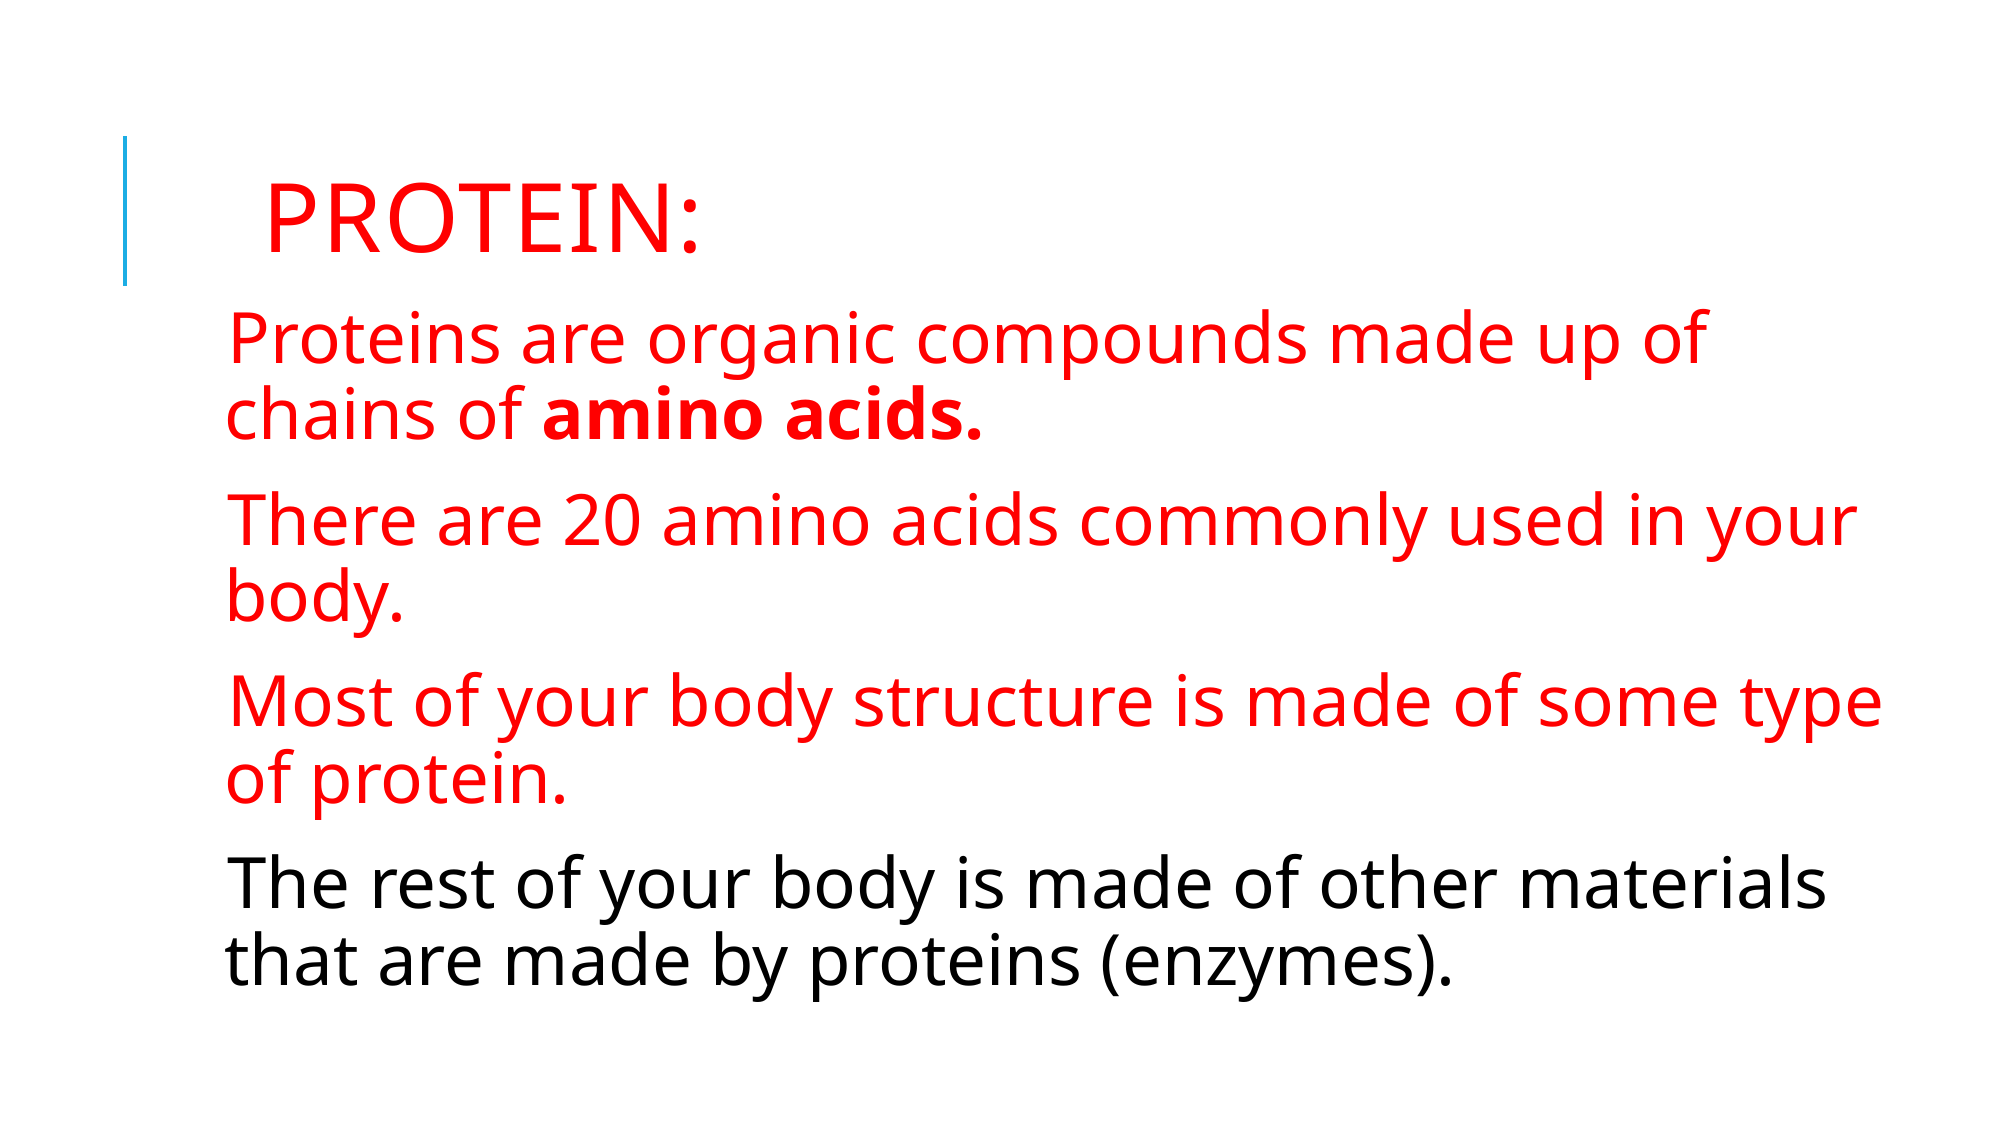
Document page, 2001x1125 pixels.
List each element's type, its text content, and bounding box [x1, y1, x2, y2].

title Protein: [247, 155, 1748, 294]
list Proteins are organic compounds made up of chains of amino acids. There are 20 amino acids commonly used in your body. Most of your body structure is made of some type of protein. The rest of your body is made of other materials that are made by proteins (enzymes). [201, 294, 1895, 1040]
